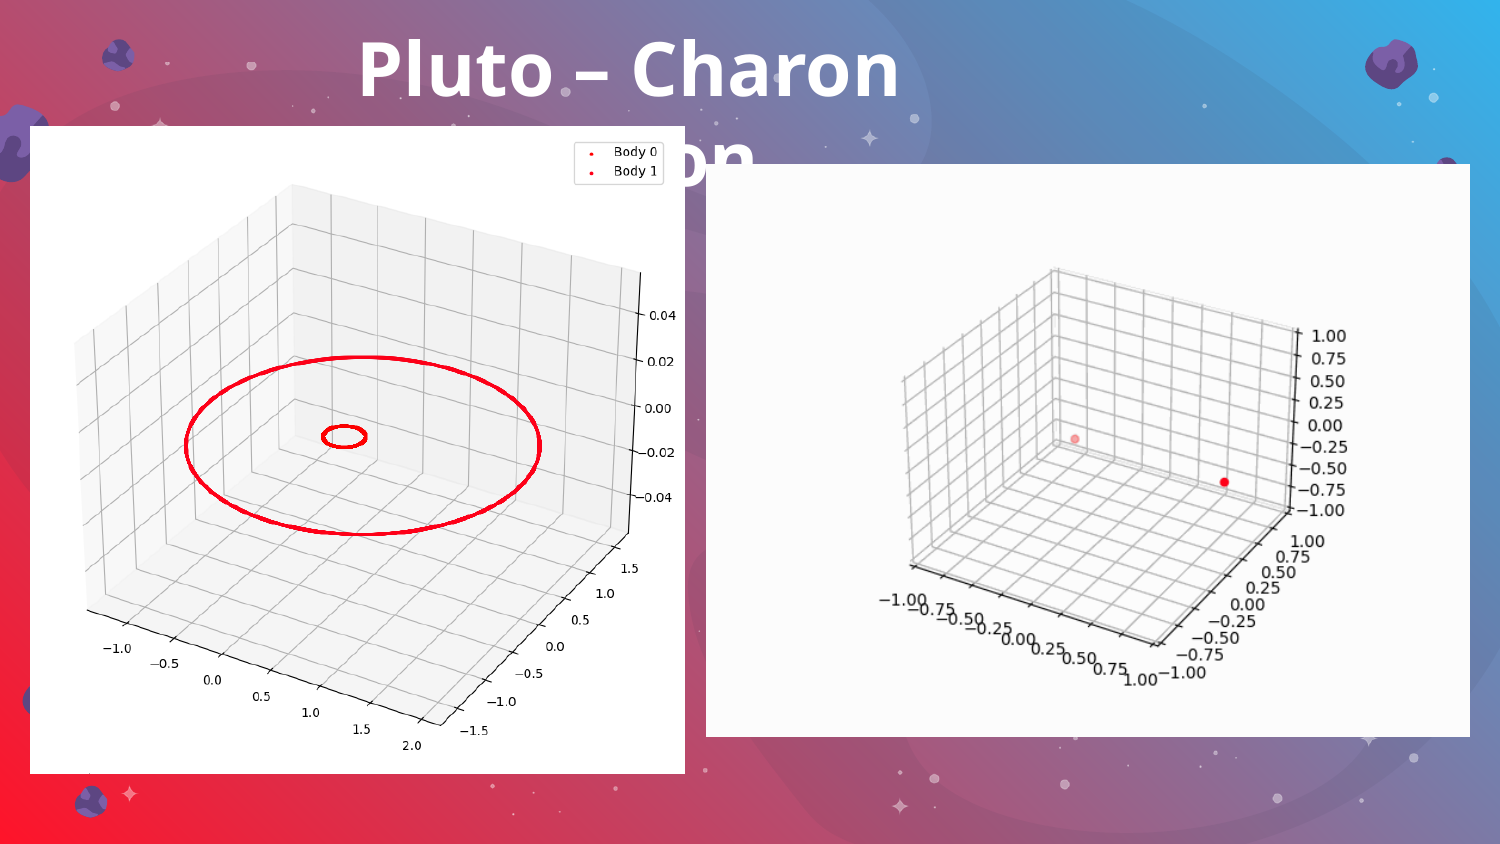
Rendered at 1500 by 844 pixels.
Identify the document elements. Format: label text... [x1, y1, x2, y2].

title Pluto – Charon simulation [356, 21, 1144, 108]
picture [0, 0, 1500, 844]
